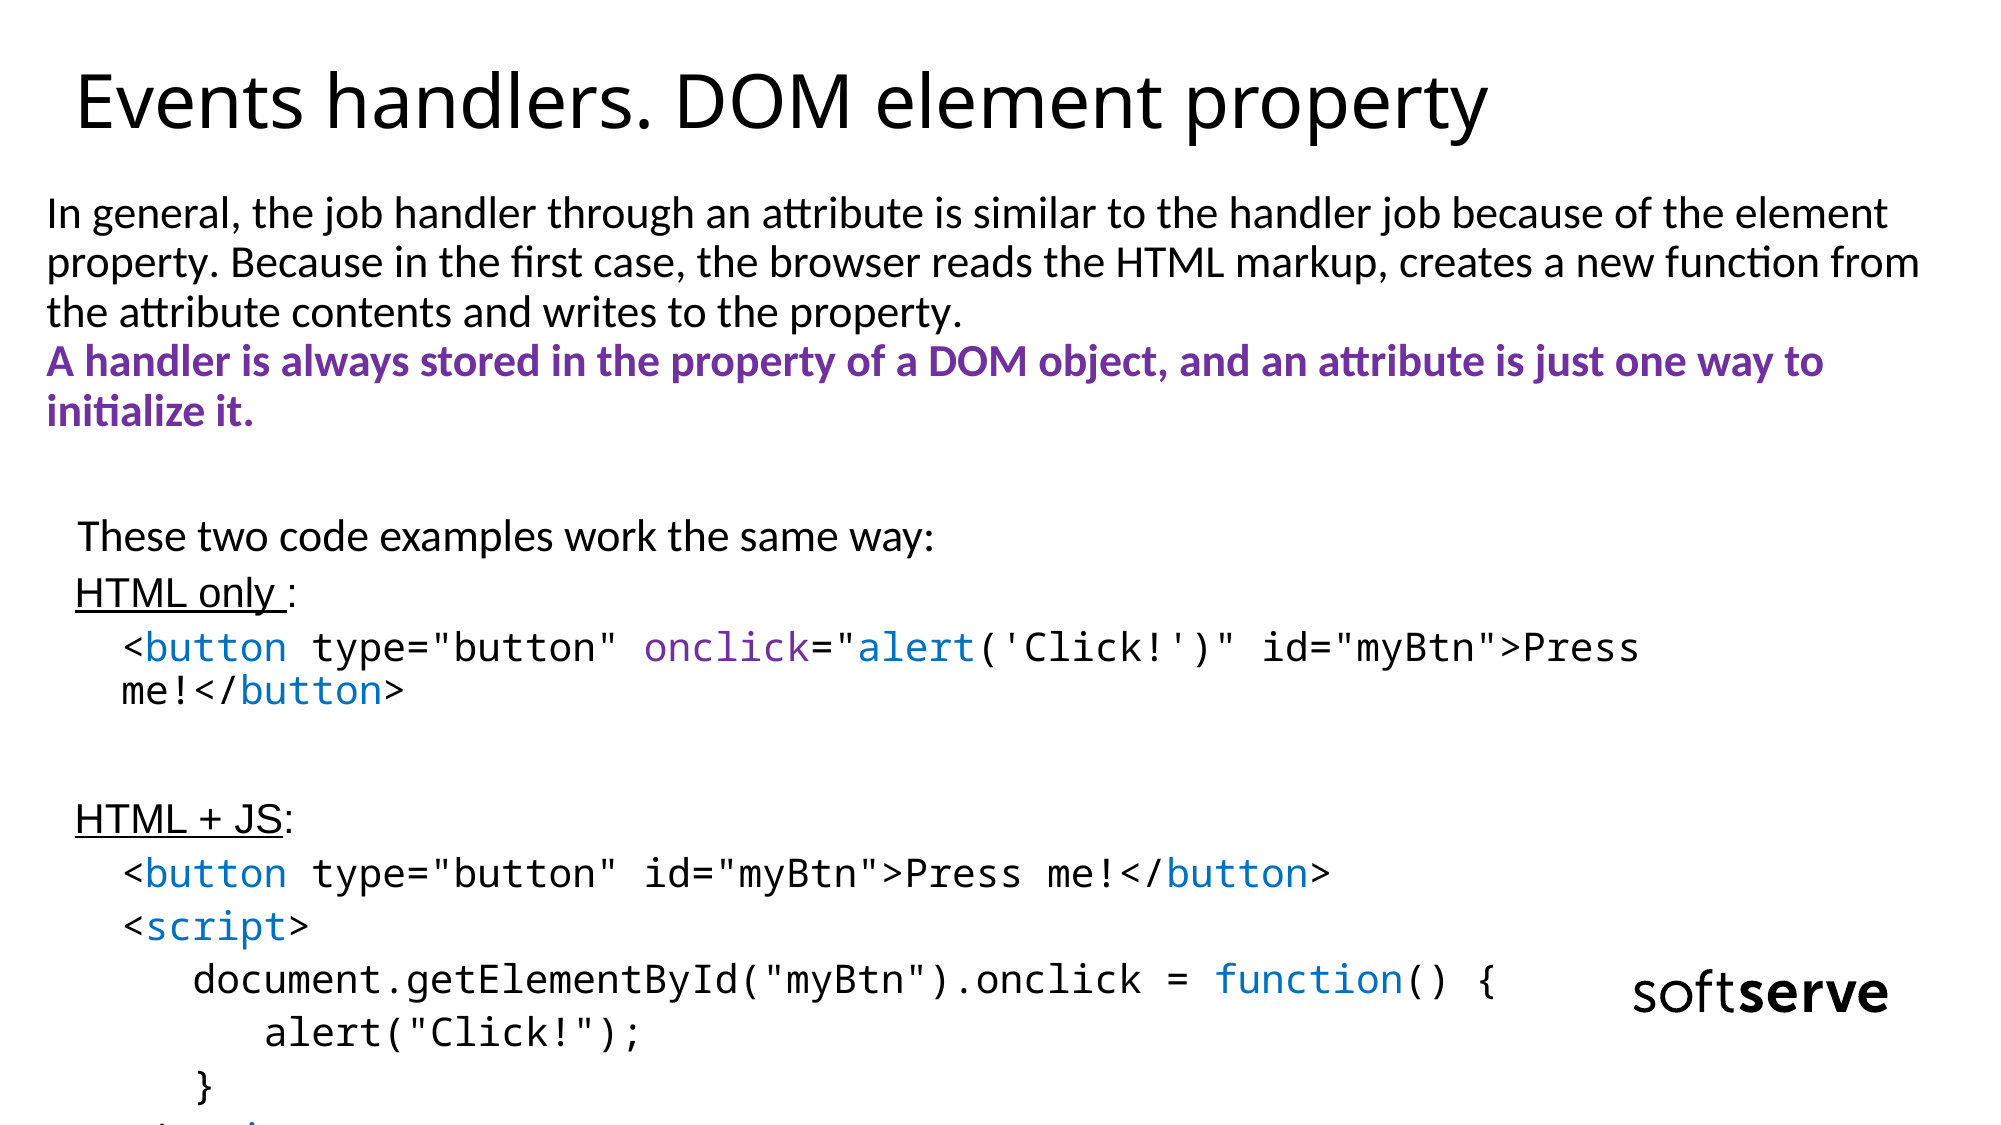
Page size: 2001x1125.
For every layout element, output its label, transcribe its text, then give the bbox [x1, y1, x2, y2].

list In general, the job handler through an attribute is similar to the handler job because of the element property. Because in the first case, the browser reads the HTML markup, creates a new function from the attribute contents and writes to the property. A handler is always stored in the property of a DOM object, and an attribute is just one way to initialize it. These two code examples work the same way: HTML only : <button type="button" onclick="alert('Click!')" id="myBtn">Press me!</button> HTML + JS: <button type="button" id="myBtn">Press me!</button> <script> document.getElementById("myBtn").onclick = function() { alert("Click!"); } </script> [31, 181, 1964, 1106]
title Events handlers. DOM element property [59, 56, 1957, 143]
